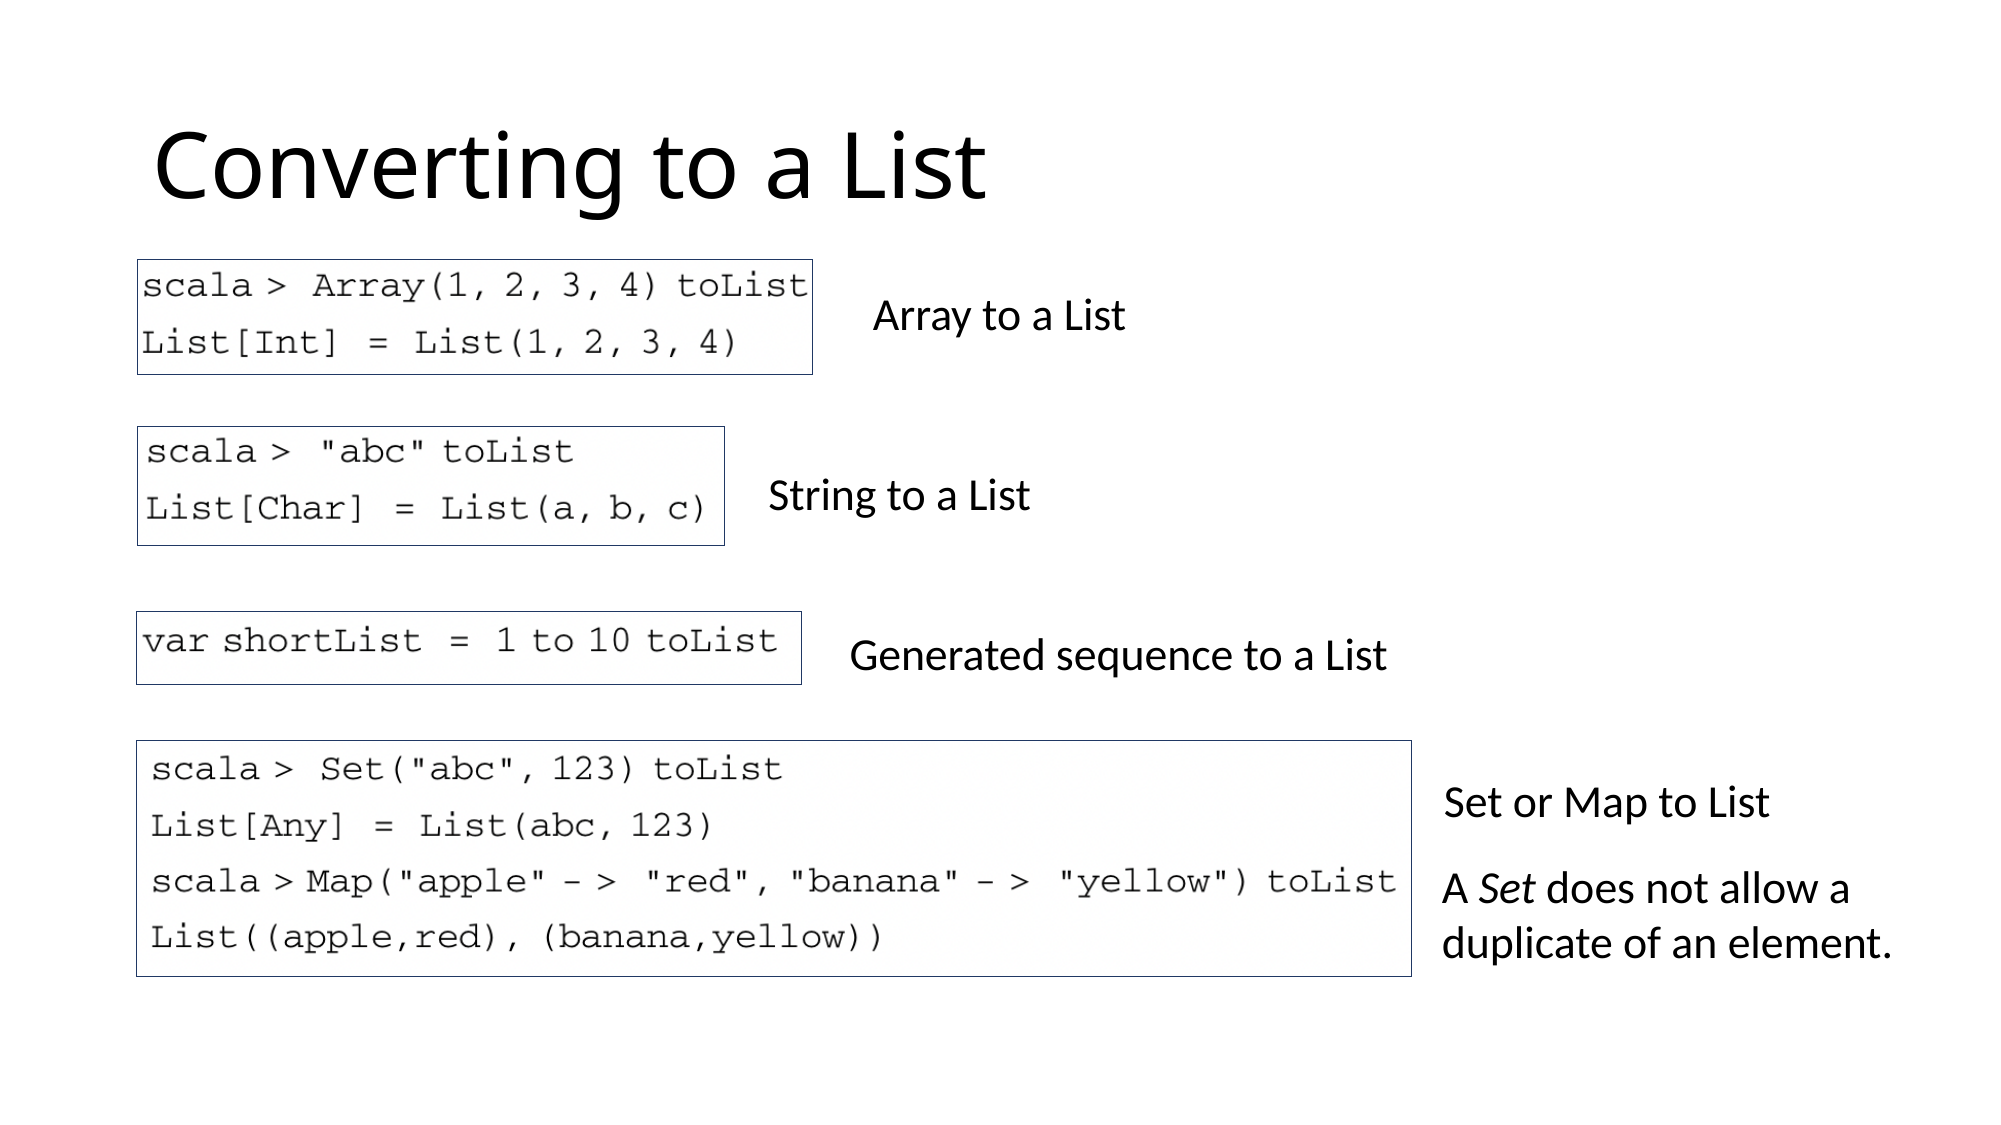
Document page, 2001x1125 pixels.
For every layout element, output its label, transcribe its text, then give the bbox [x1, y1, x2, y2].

picture [137, 259, 813, 375]
text_box Generated sequence to a List [834, 617, 1404, 688]
text_box Array to a List [858, 277, 1142, 348]
picture [136, 740, 1412, 977]
text_box Set or Map to List [1429, 764, 1786, 835]
picture [137, 426, 725, 546]
title Converting to a List [137, 59, 1863, 278]
text_box A Set does not allow a duplicate of an element. [1427, 850, 1950, 975]
picture [136, 611, 801, 685]
text_box String to a List [753, 457, 1047, 528]
